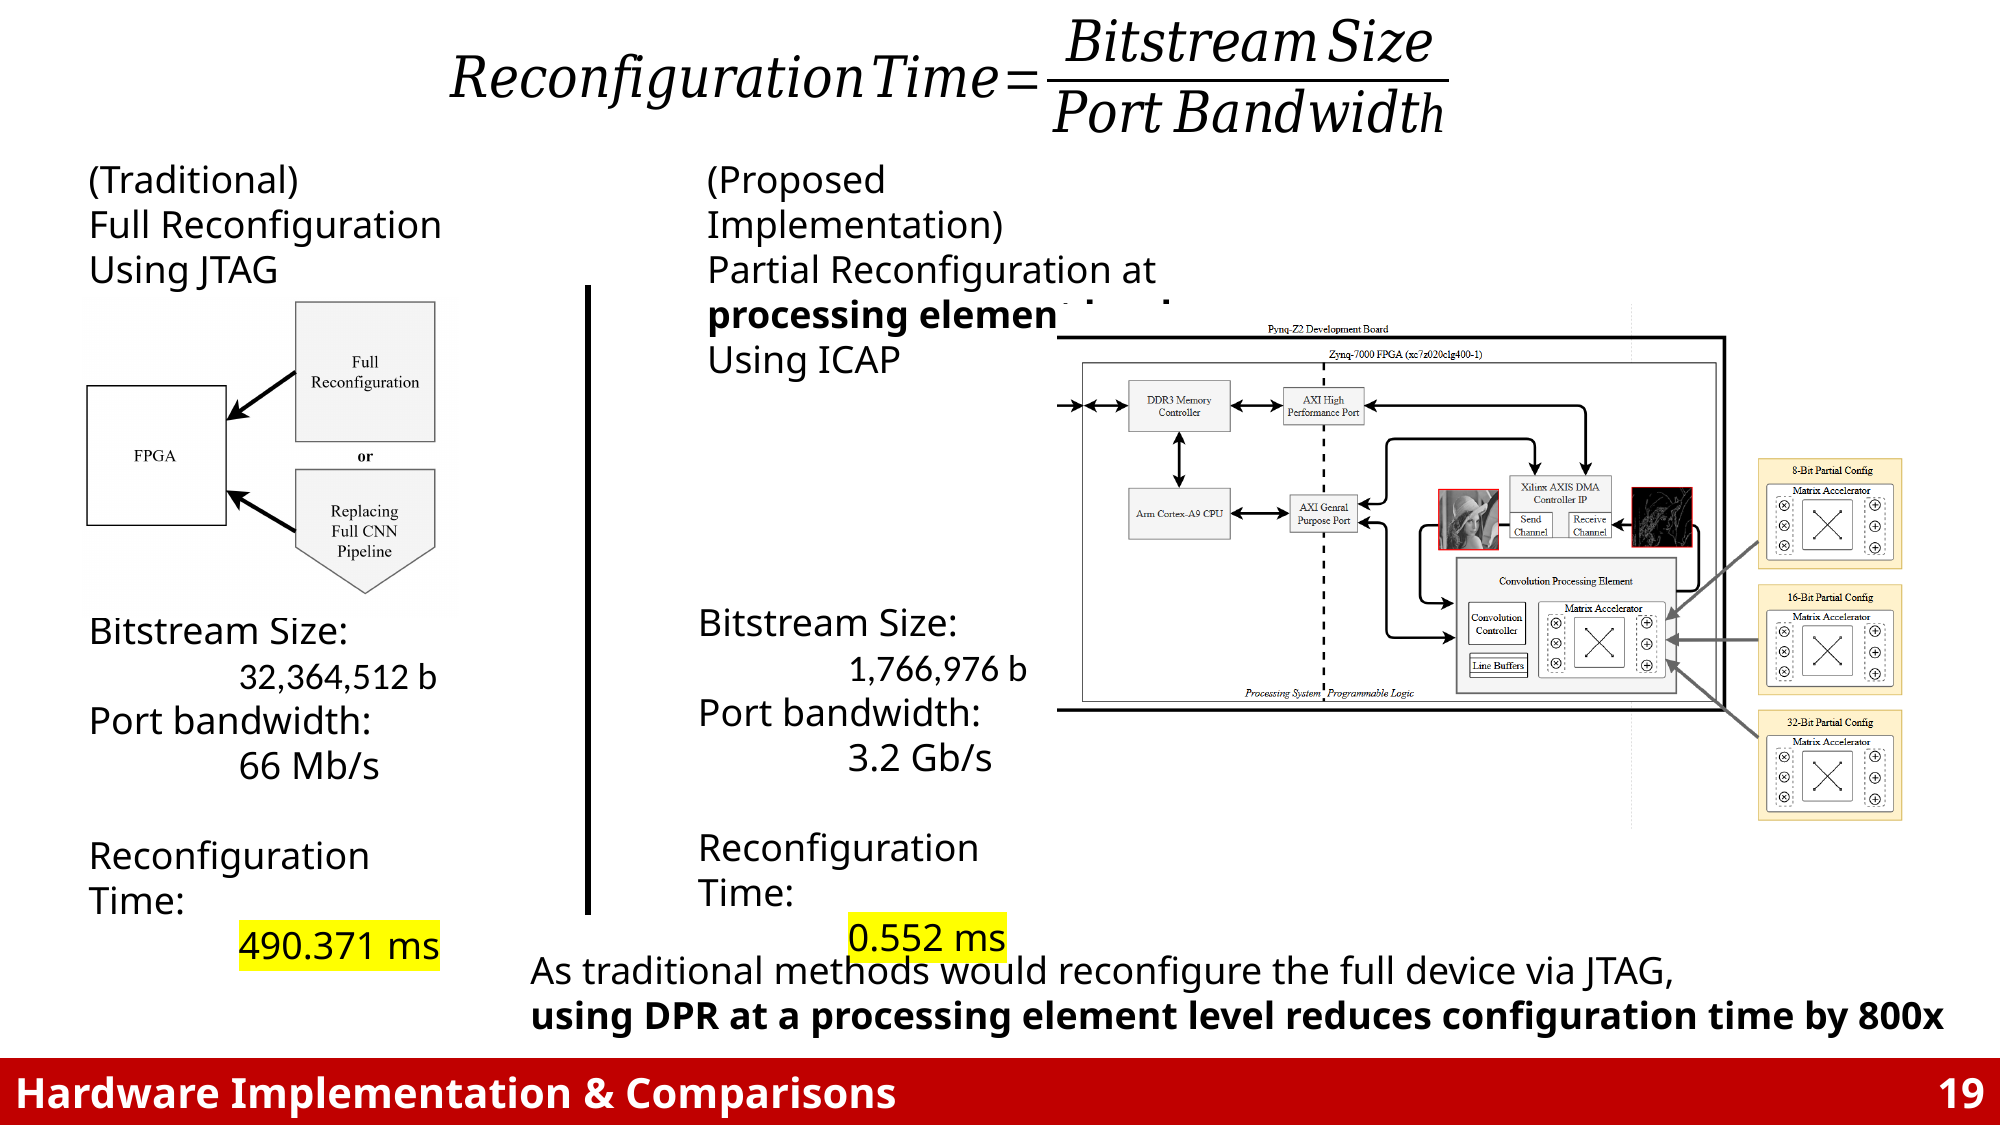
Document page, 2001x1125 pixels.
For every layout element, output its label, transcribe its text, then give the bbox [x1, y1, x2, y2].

picture [81, 297, 459, 618]
picture [1057, 304, 1912, 829]
text_box Hardware Implementation & Comparisons [0, 1059, 950, 1125]
text_box Bitstream Size: 32,364,512 b Port bandwidth: 66 Mb/s Reconfiguration Time: 490.371 ms [73, 599, 470, 975]
text_box (Proposed Implementation) Partial Reconfiguration at processing element level Using ICAP [692, 148, 1194, 389]
text_box (Traditional) Full Reconfiguration Using JTAG [73, 148, 496, 299]
text_box [0, 1058, 2000, 1125]
text_box 19 [1911, 1059, 2000, 1125]
text_box As traditional methods would reconfigure the full device via JTAG, using DPR at a processing element level reduces configuration time by 800x [515, 939, 1985, 1044]
text_box Bitstream Size: 1,766,976 b Port bandwidth: 3.2 Gb/s Reconfiguration Time: 0.552 ms [683, 592, 1079, 939]
